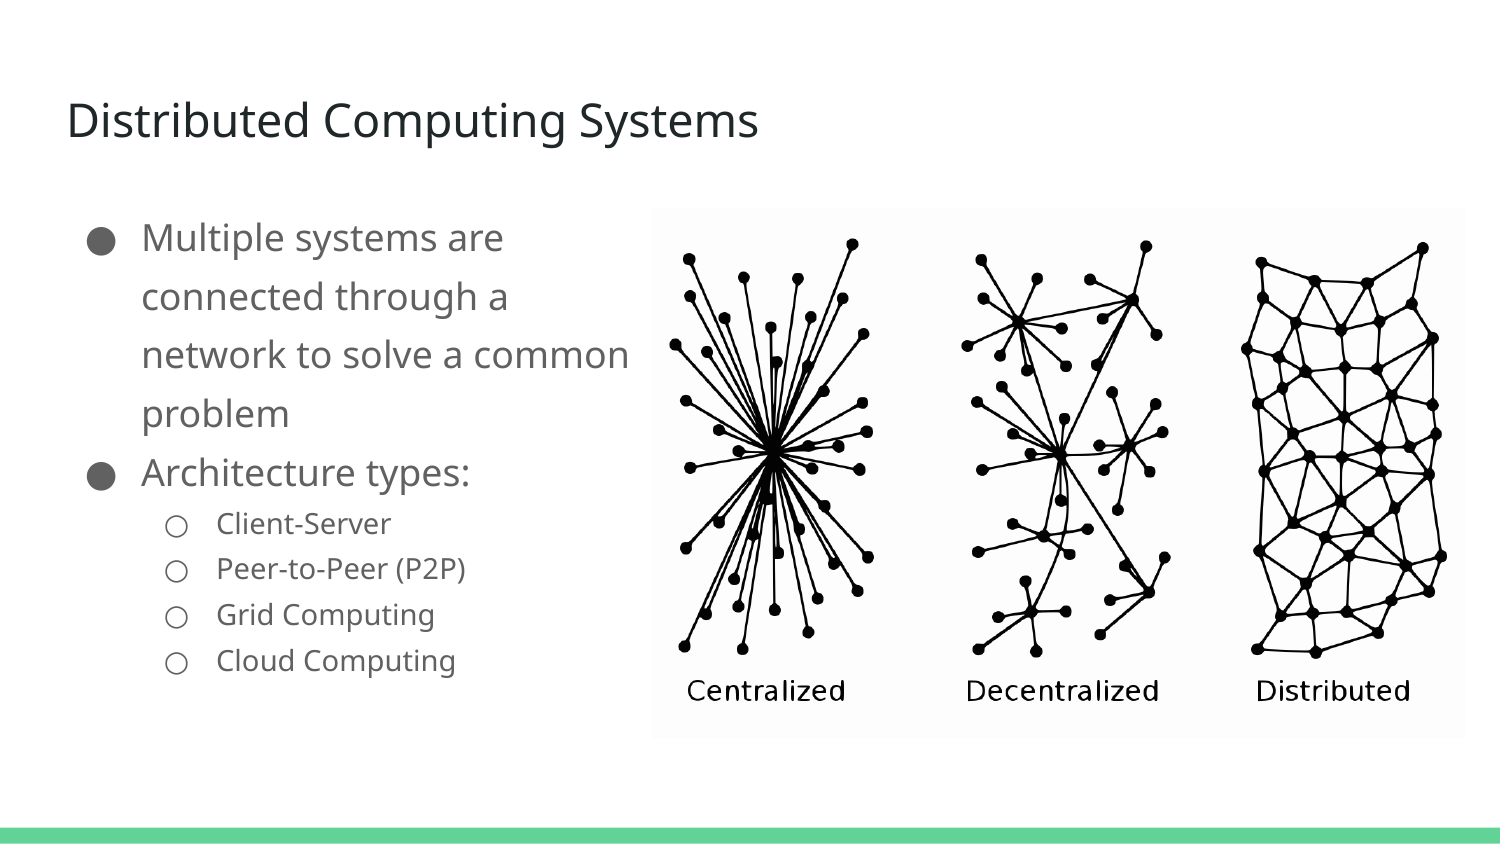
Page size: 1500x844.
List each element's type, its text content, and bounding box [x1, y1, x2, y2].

list Multiple systems are connected through a network to solve a common problem Architecture types: Client-Server Peer-to-Peer (P2P) Grid Computing Cloud Computing [51, 189, 652, 750]
picture [651, 208, 1465, 739]
title Distributed Computing Systems [51, 72, 1449, 167]
